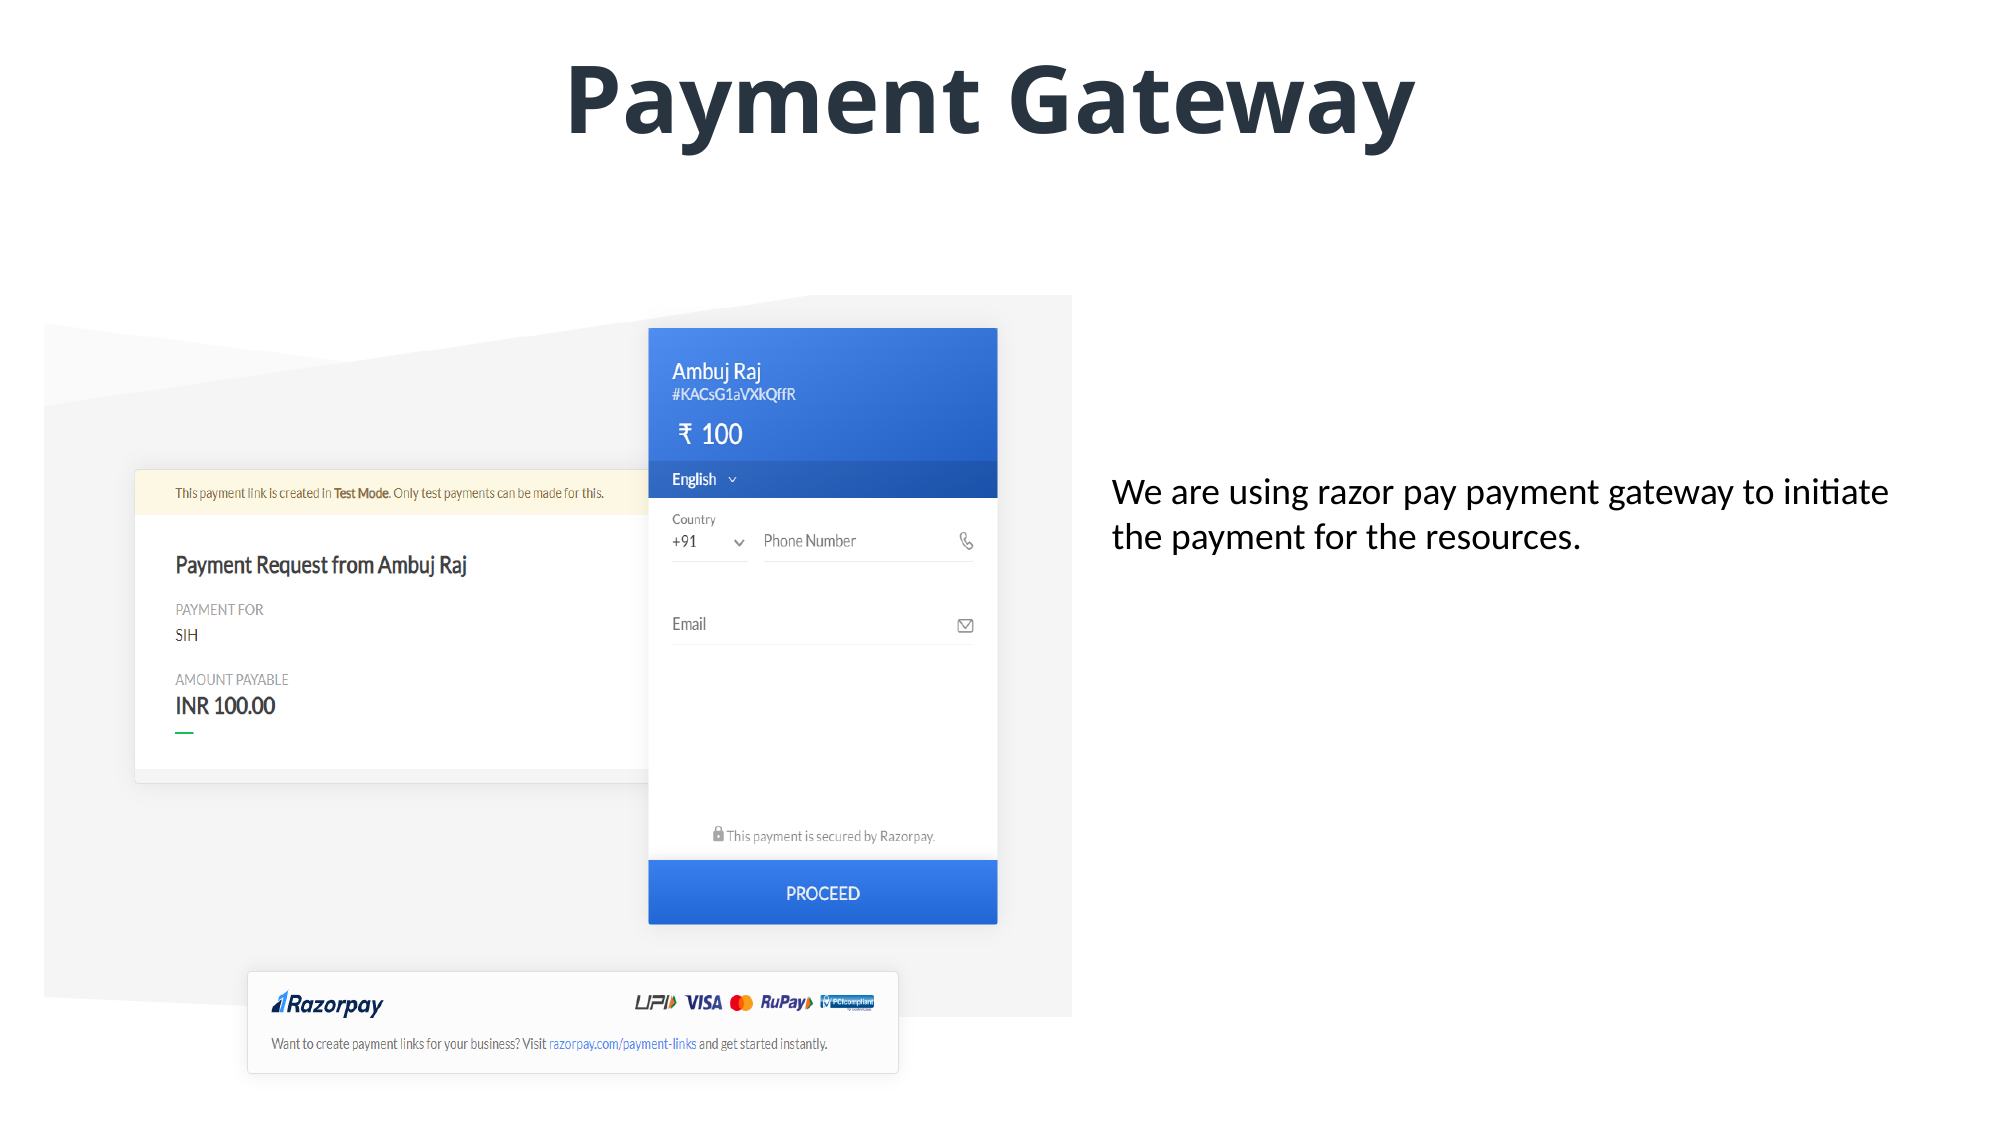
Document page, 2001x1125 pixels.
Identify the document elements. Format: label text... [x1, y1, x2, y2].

text_box Payment Gateway [0, 32, 1990, 160]
picture [44, 295, 1073, 1106]
text_box We are using razor pay payment gateway to initiate the payment for the resources. [1097, 459, 1956, 565]
